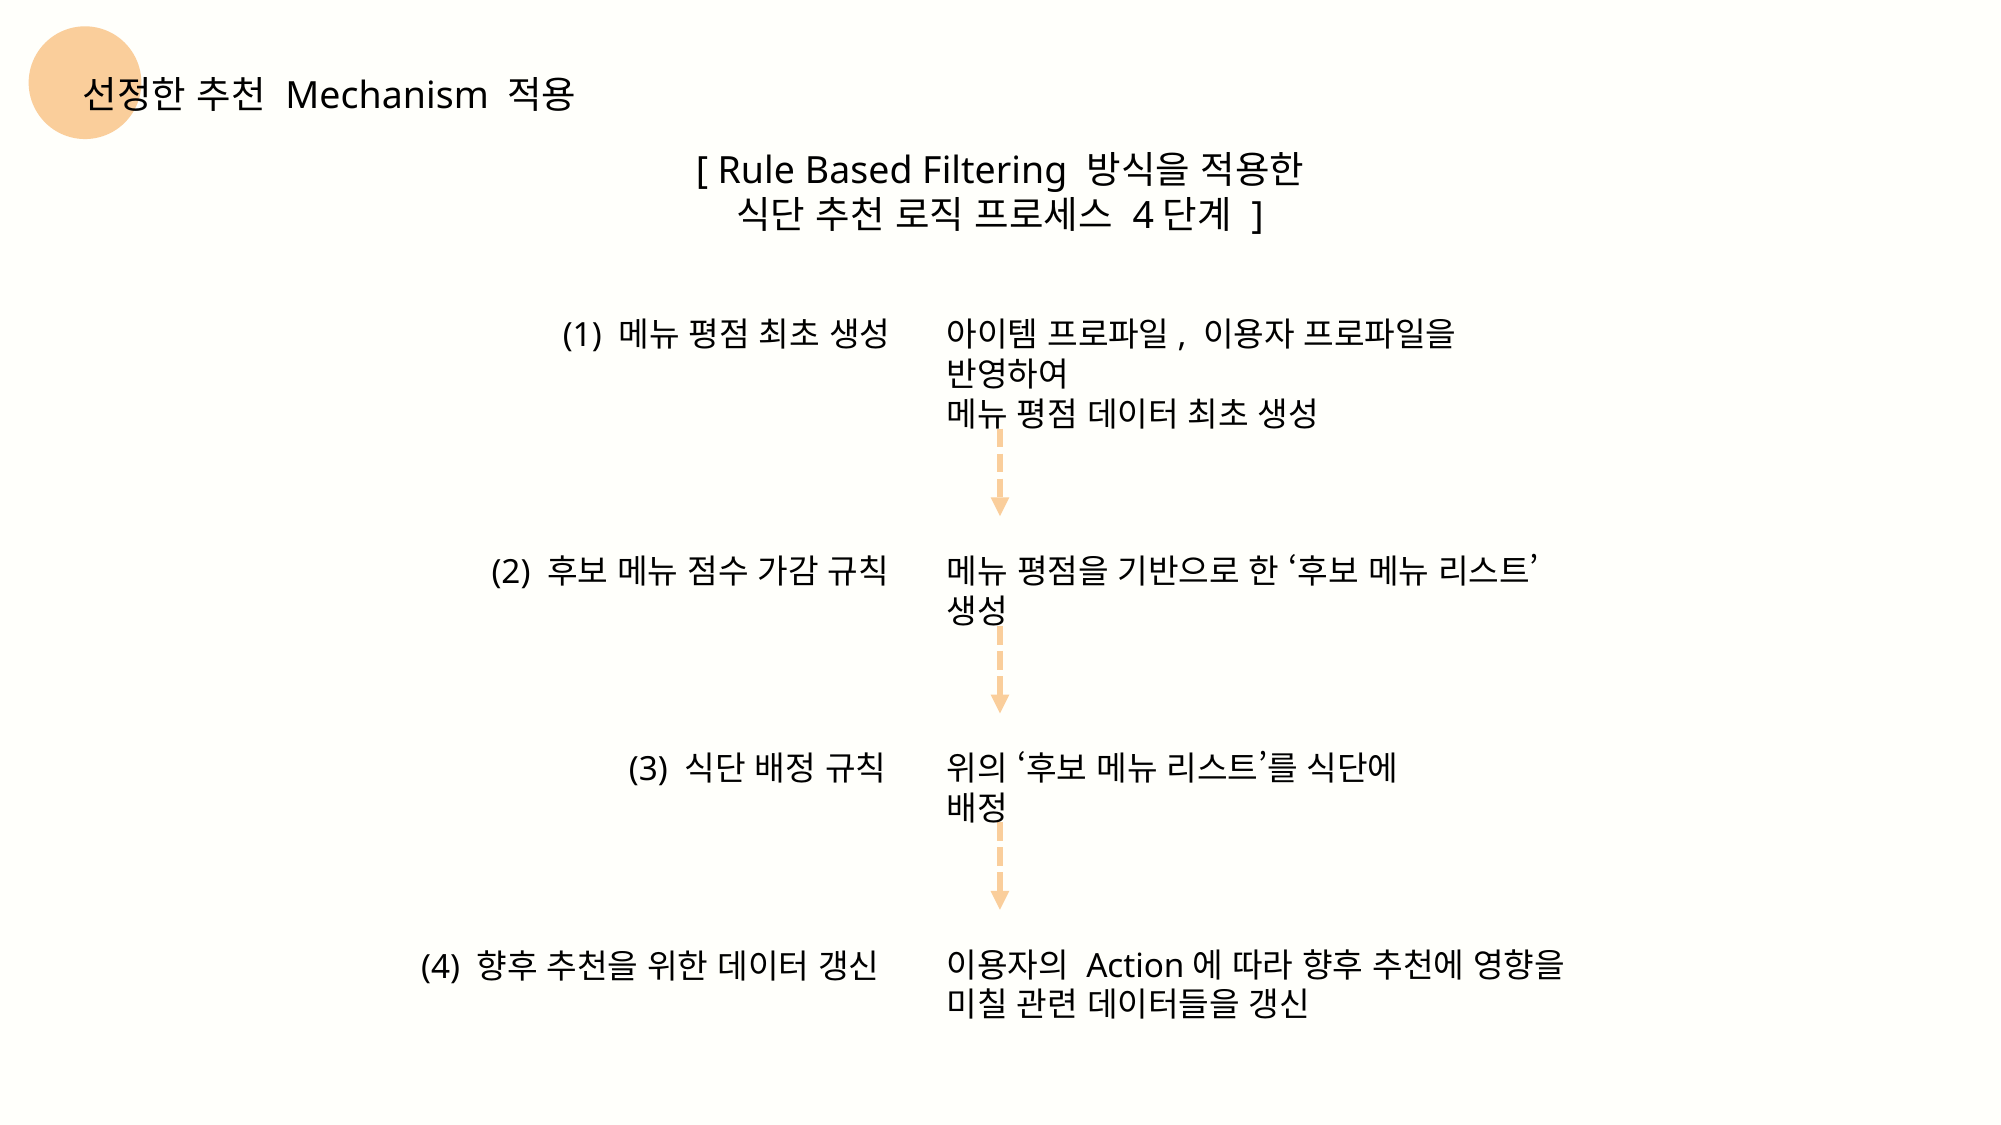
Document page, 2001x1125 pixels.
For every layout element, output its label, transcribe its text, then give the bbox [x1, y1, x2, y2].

text_box [27, 25, 139, 141]
text_box [ Rule Based Filtering 방식을 적용한 식단 추천 로직 프로세스 4단계 ] [681, 139, 1319, 244]
text_box 선정한 추천 Mechanism 적용 [68, 63, 592, 123]
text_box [400, 305, 1600, 1033]
